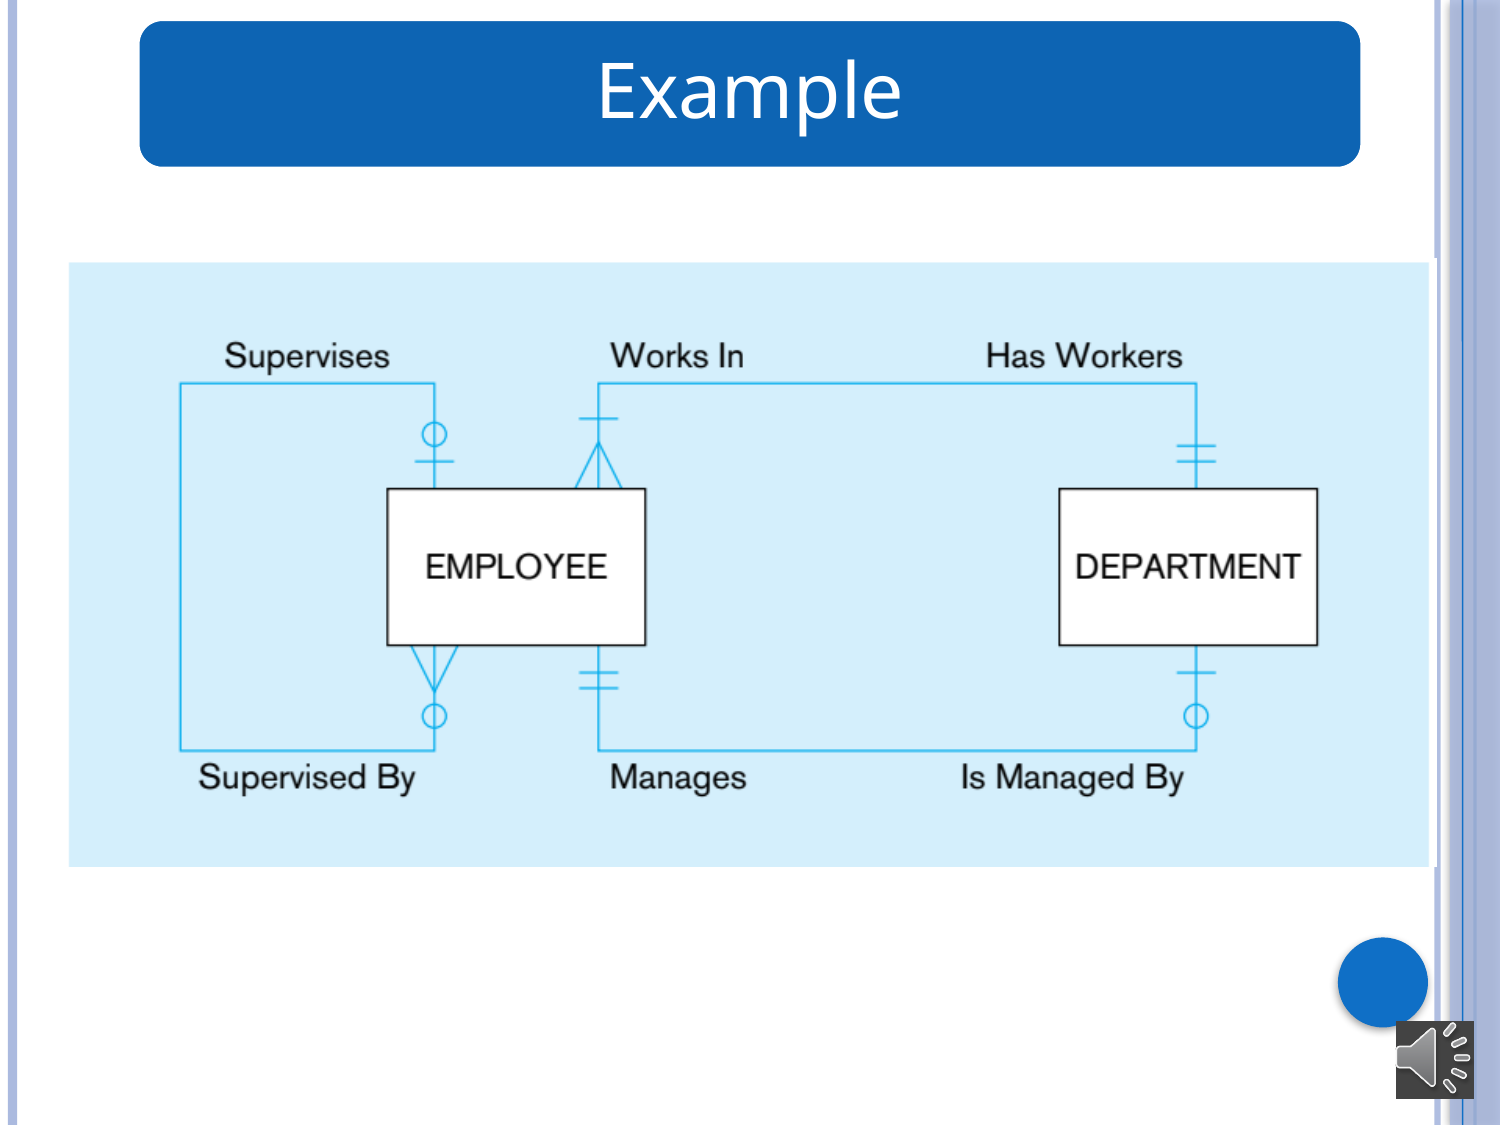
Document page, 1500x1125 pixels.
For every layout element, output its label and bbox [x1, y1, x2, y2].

text_box [136, 18, 1363, 170]
picture [62, 258, 1438, 867]
picture [1394, 1019, 1476, 1101]
